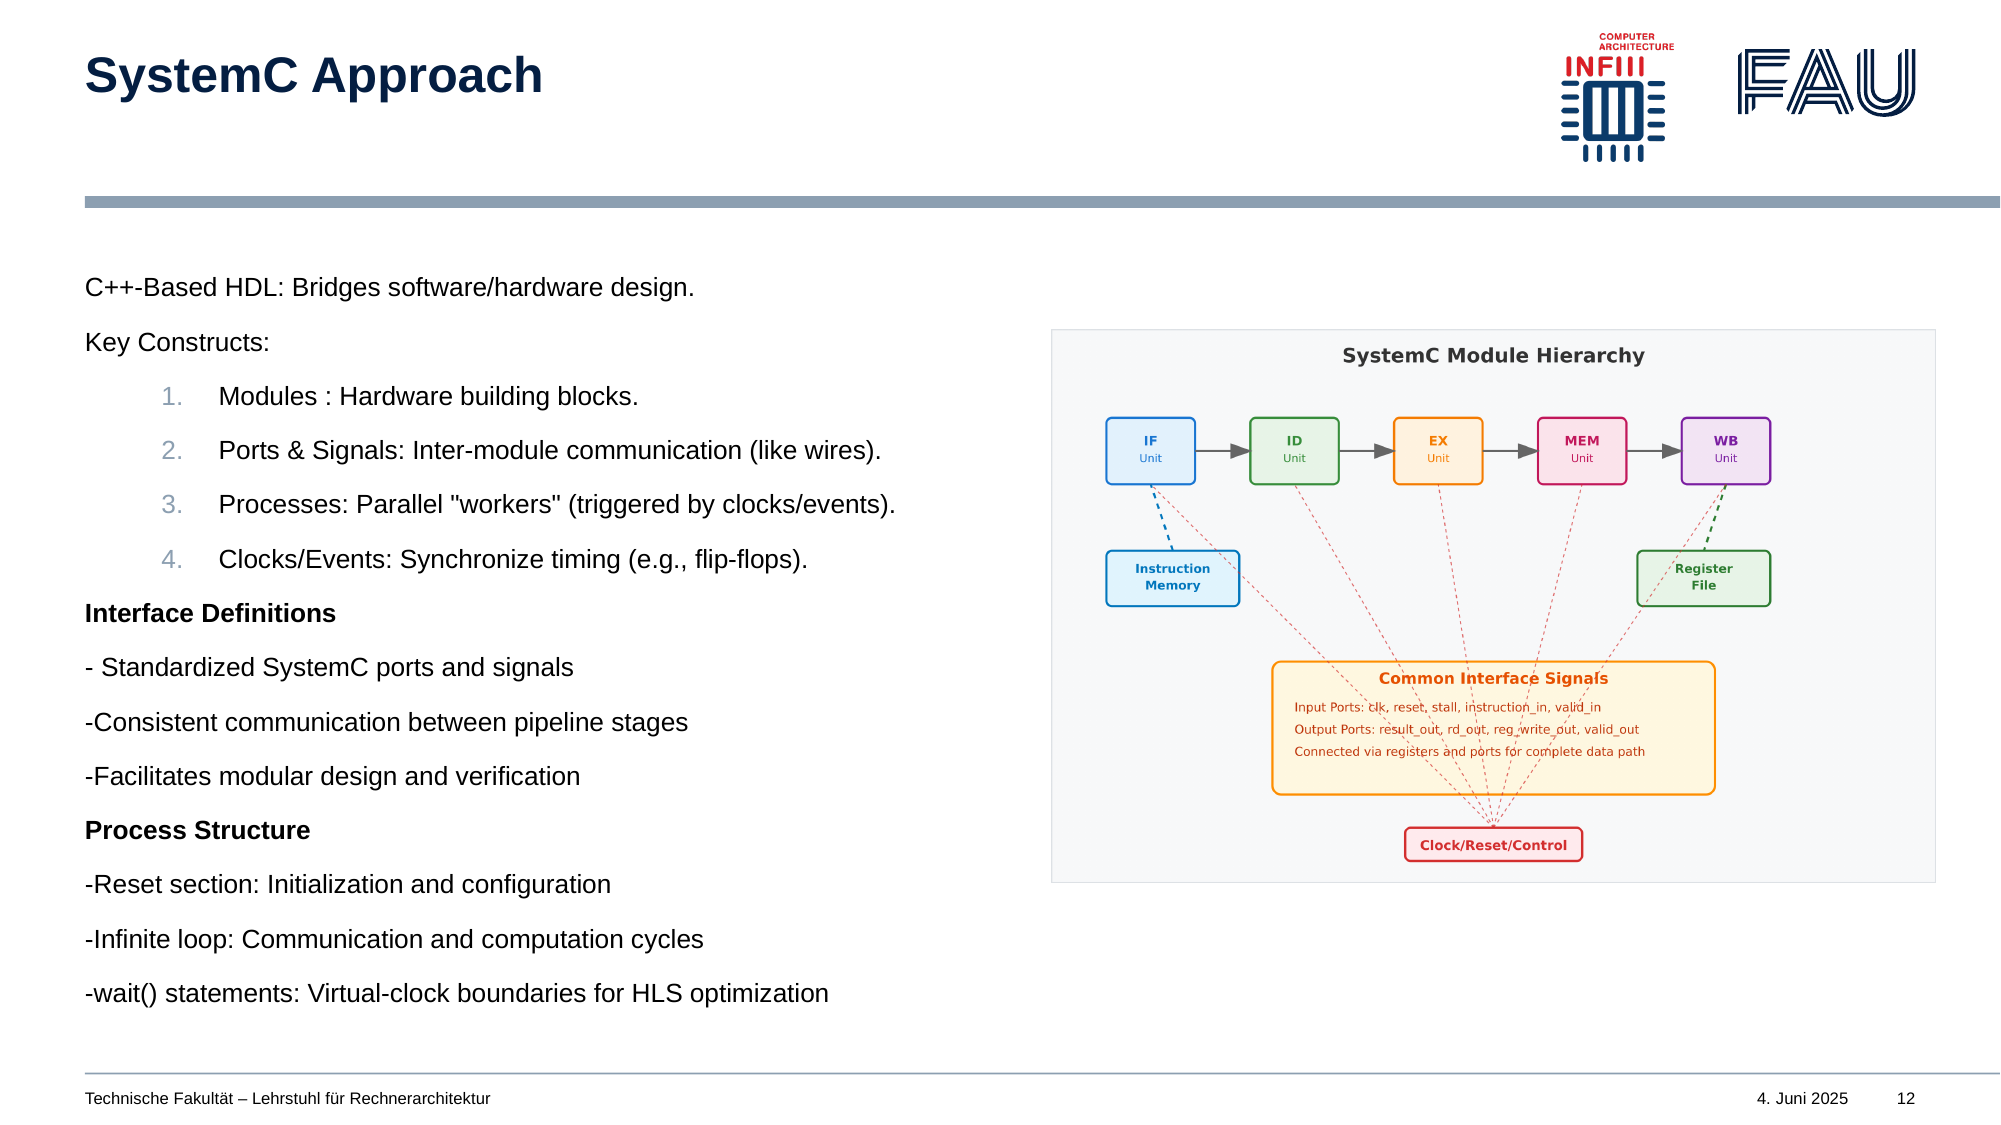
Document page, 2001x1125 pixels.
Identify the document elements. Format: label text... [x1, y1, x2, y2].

slide_number 12 [1883, 1088, 1916, 1125]
list C++-Based HDL: Bridges software/hardware design. Key Constructs: Modules : Hardware building blocks. Ports & Signals: Inter-module communication (like wires). Processes: Parallel "workers" (triggered by clocks/events). Clocks/Events: Synchronize timing (e.g., flip-flops). Interface Definitions - Standardized SystemC ports and signals -Consistent communication between pipeline stages -Facilitates modular design and verification Process Structure -Reset section: Initialization and configuration -Infinite loop: Communication and computation cycles -wait() statements: Virtual-clock boundaries for HLS optimization [85, 267, 1916, 1018]
picture [1561, 33, 1674, 162]
footer Technische Fakultät – Lehrstuhl für Rechnerarchitektur [85, 1088, 983, 1125]
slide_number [1708, 1088, 1849, 1125]
title SystemC Approach [85, 49, 1208, 238]
picture [1051, 329, 1937, 883]
